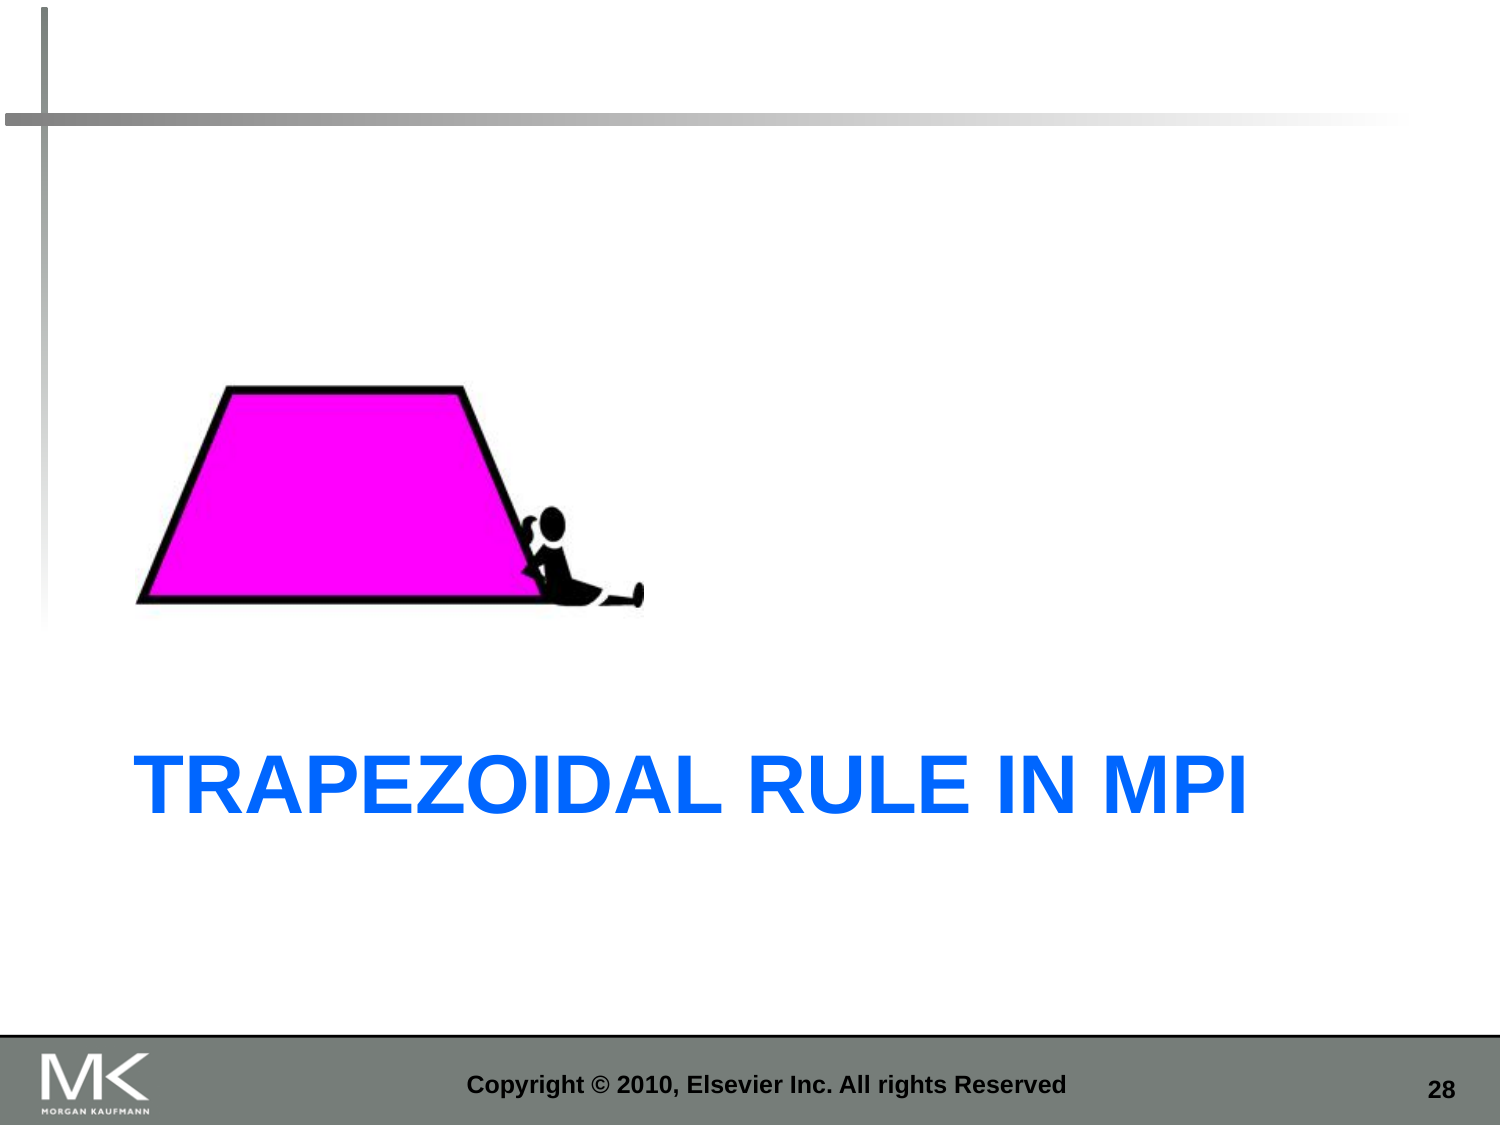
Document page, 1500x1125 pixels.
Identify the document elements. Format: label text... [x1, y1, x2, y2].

picture [29, 1046, 160, 1123]
title Trapezoidal rule in mpi [118, 722, 1394, 839]
picture [135, 243, 644, 752]
footer Copyright © 2010, Elsevier Inc. All rights Reserved [170, 1046, 1365, 1106]
